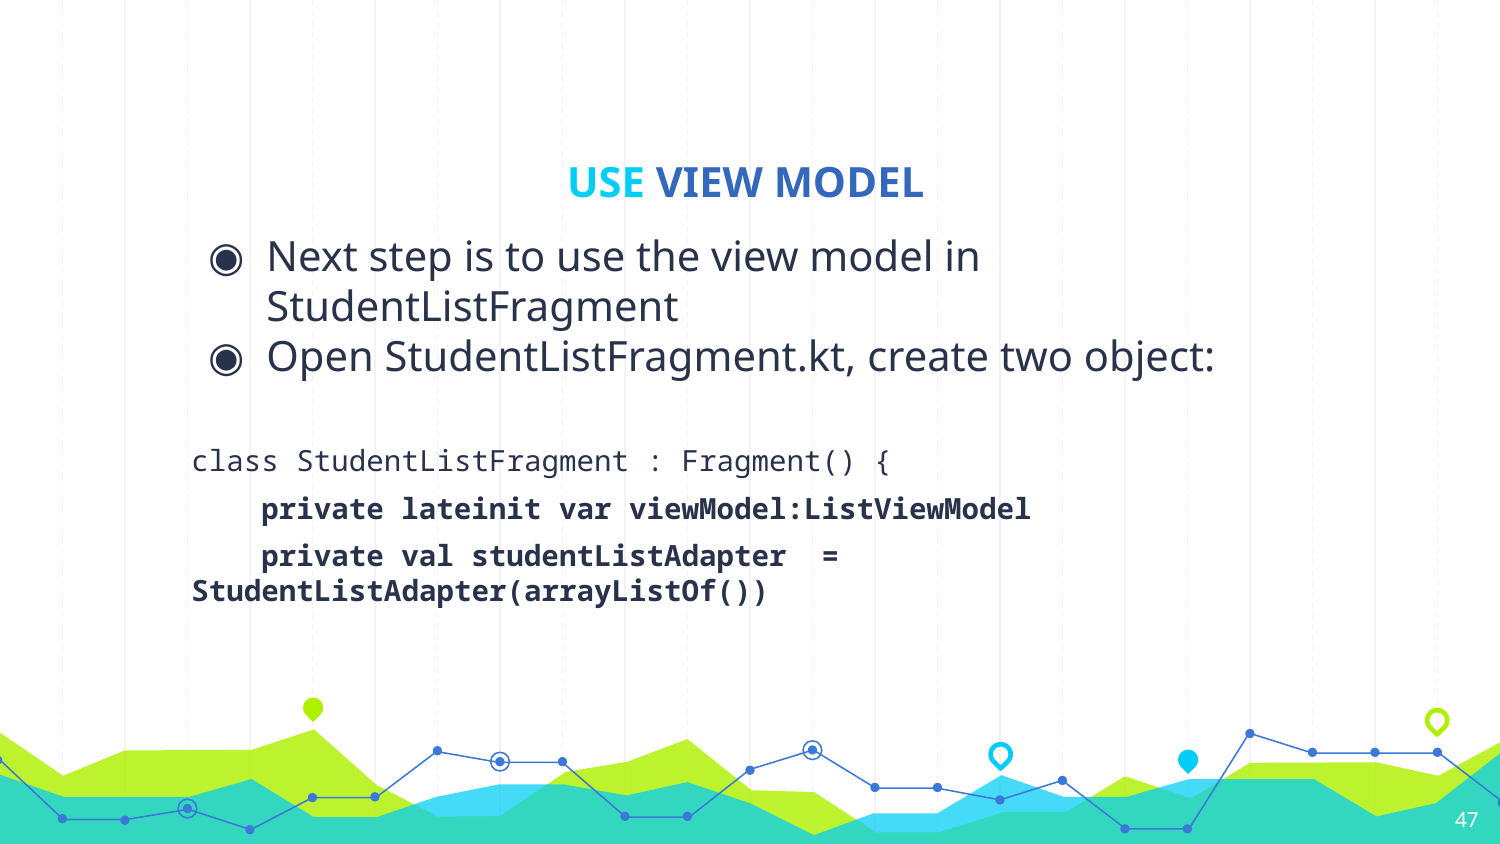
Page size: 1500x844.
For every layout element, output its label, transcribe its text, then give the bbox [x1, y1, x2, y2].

slide_number 47 [1403, 791, 1494, 844]
list Next step is to use the view model in StudentListFragment Open StudentListFragment.kt, create two object: class StudentListFragment : Fragment() { private lateinit var viewModel:ListViewModel private val studentListAdapter = StudentListAdapter(arrayListOf()) [176, 215, 1414, 531]
title USE VIEW MODEL [171, 103, 1320, 222]
